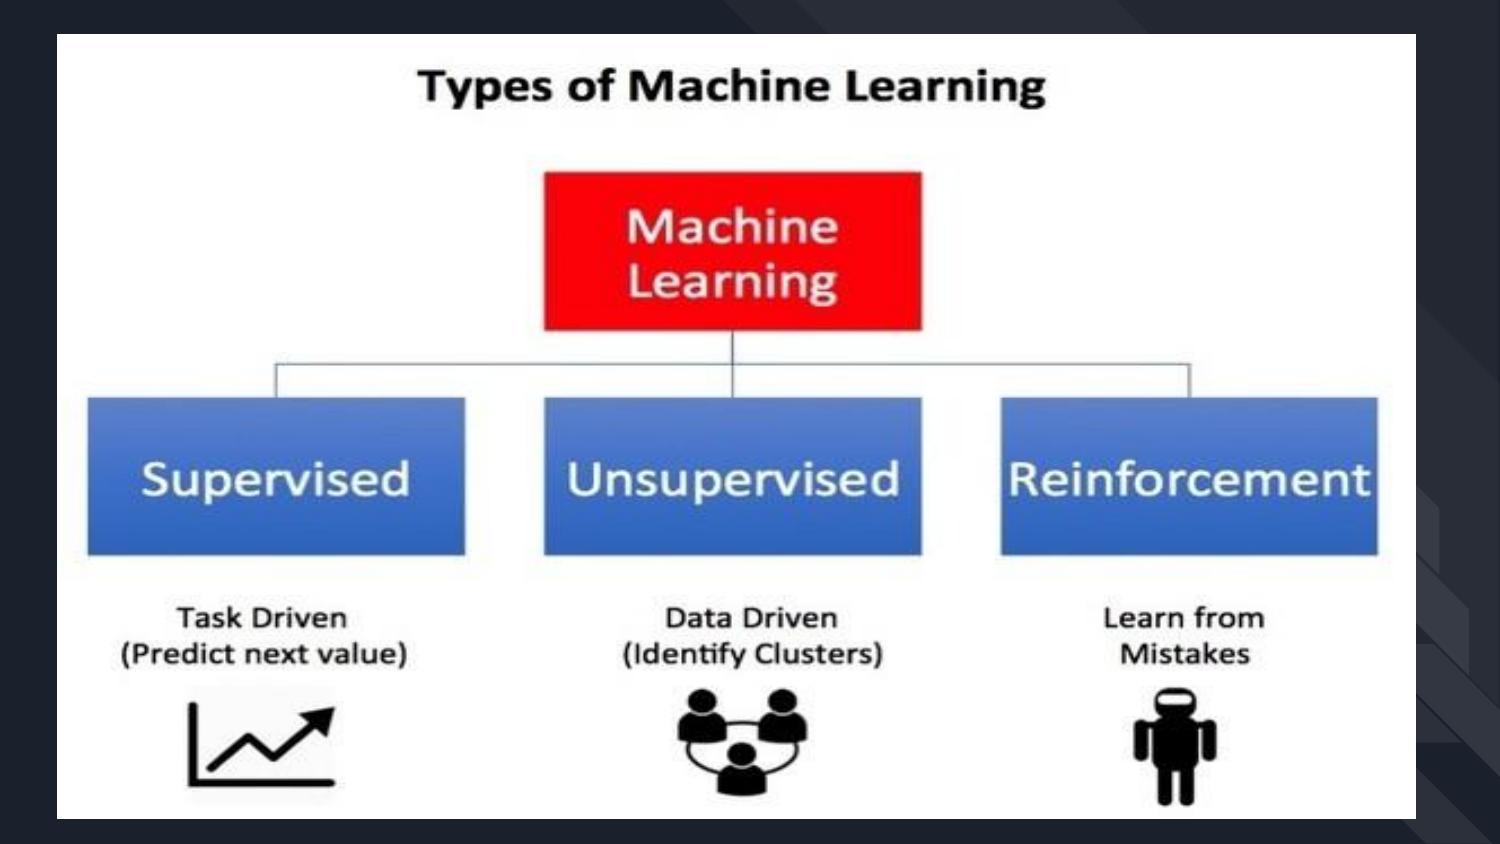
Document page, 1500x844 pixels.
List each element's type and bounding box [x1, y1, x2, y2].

picture [57, 34, 1416, 820]
